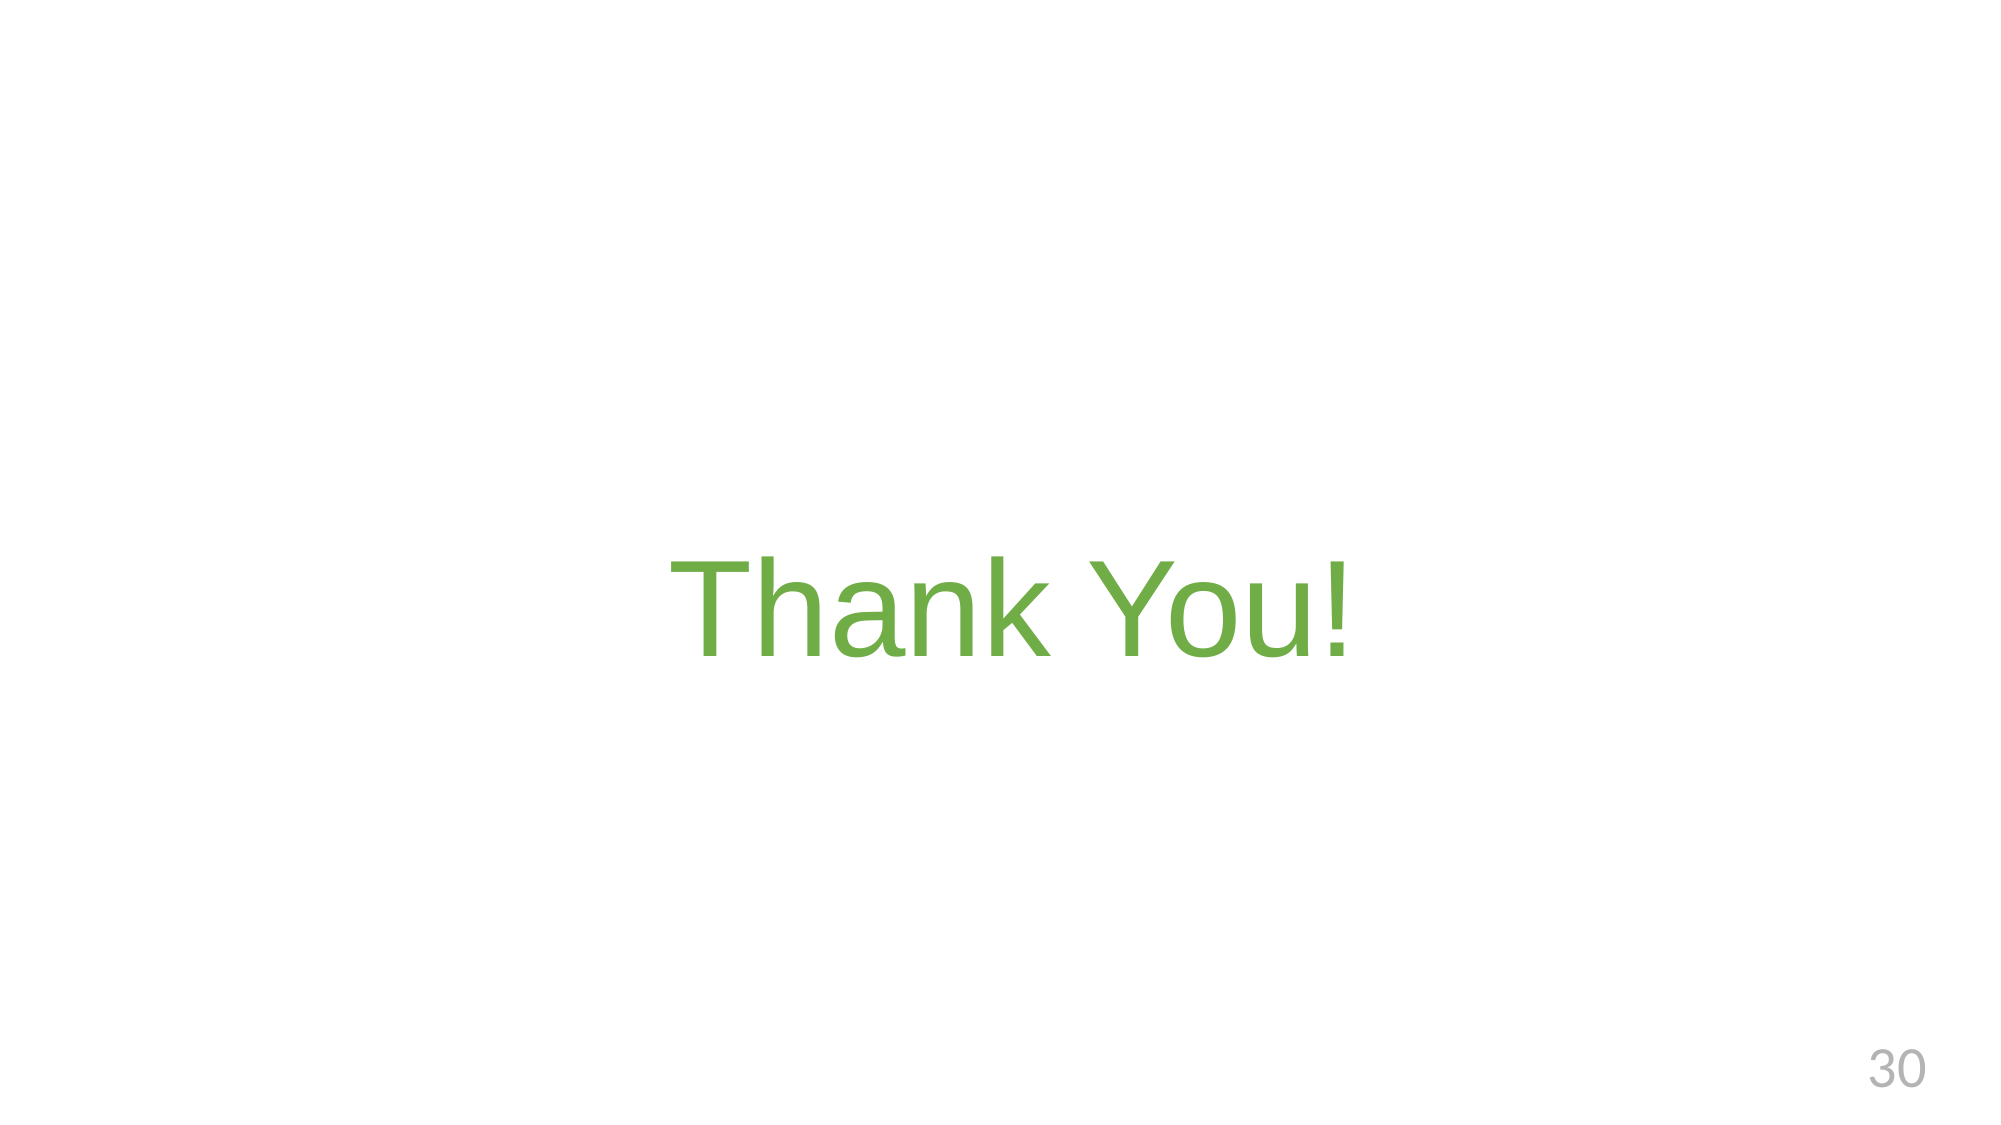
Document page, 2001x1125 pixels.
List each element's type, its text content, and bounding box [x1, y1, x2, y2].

text_box Thank You! [101, 428, 1924, 691]
text_box <number> [1785, 1034, 1942, 1095]
